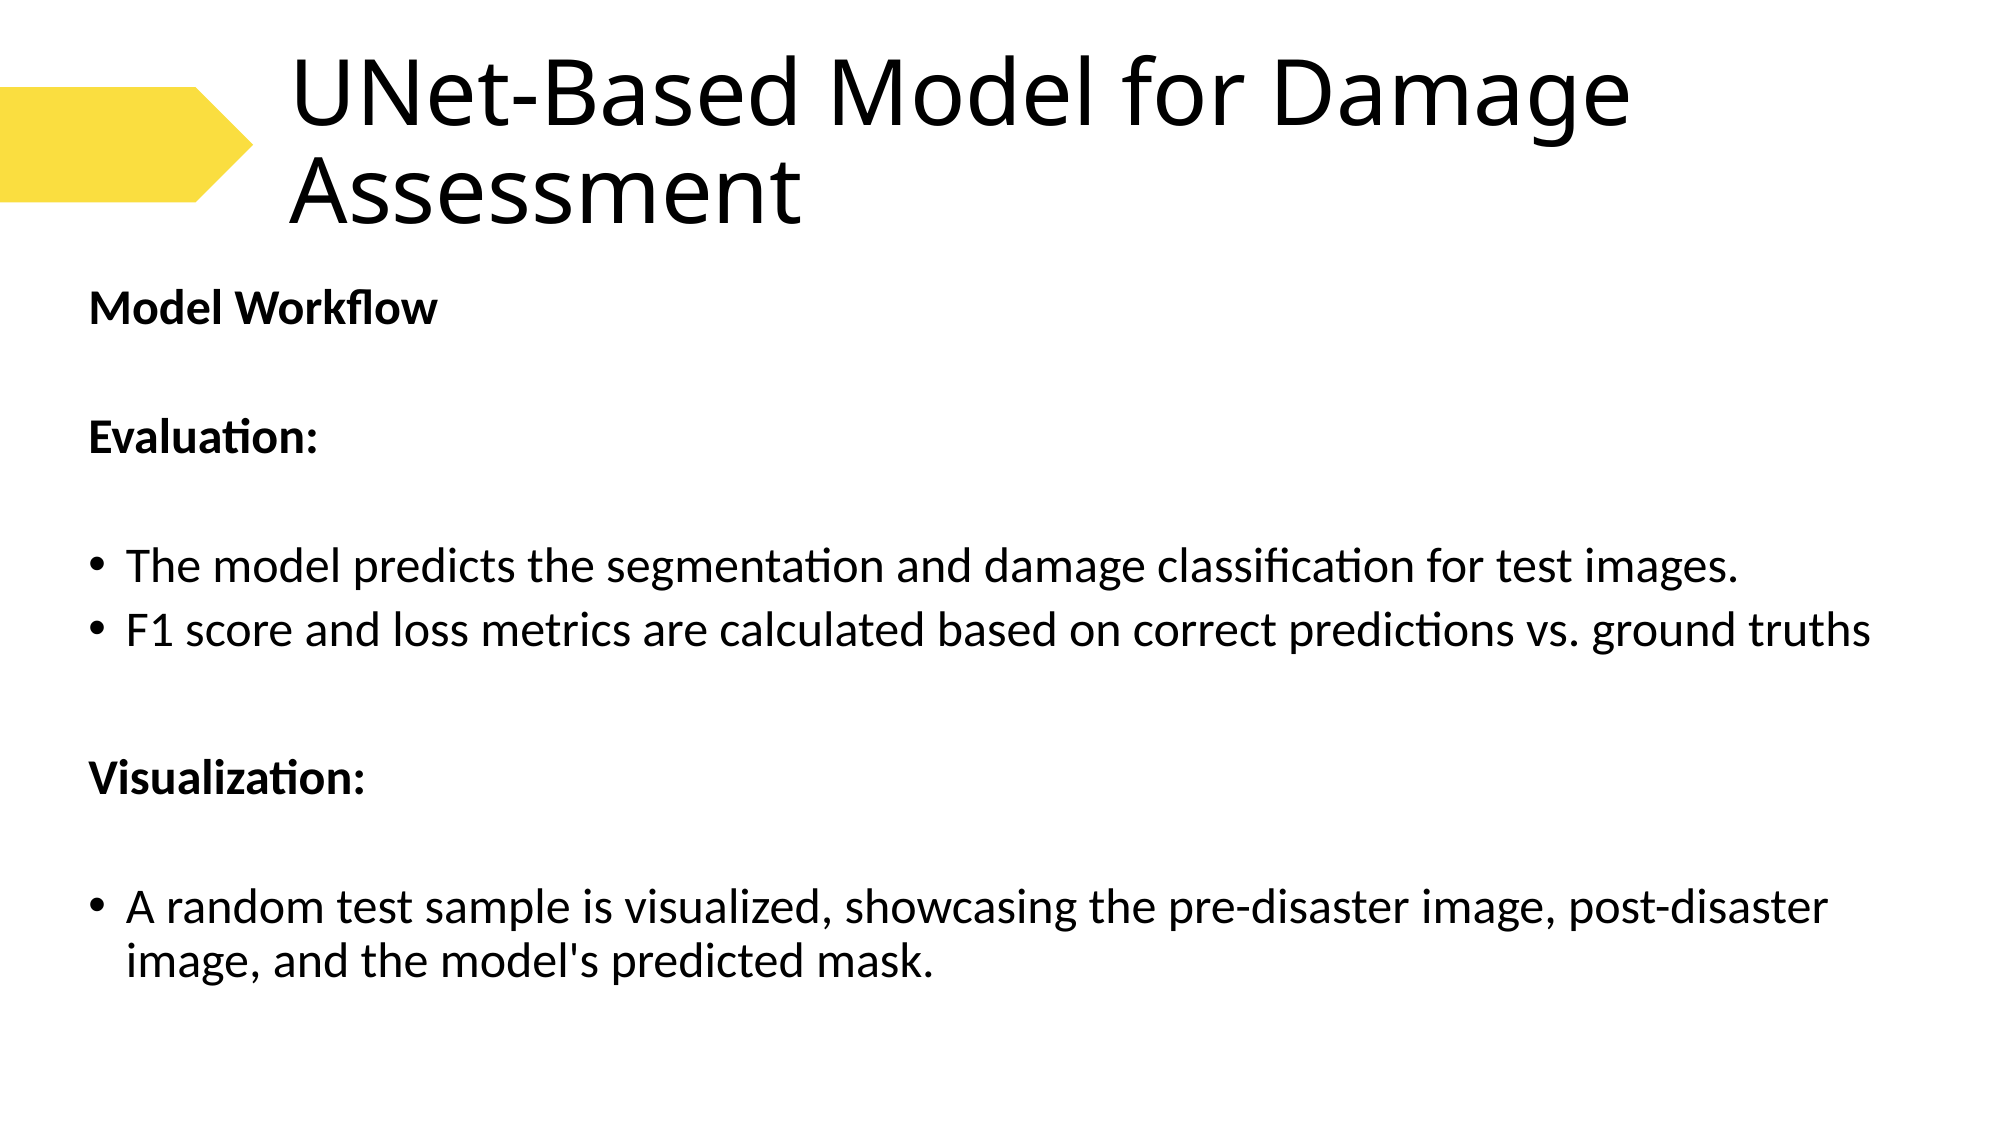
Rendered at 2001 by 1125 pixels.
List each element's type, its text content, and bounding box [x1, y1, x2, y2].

list Model Workflow Evaluation: The model predicts the segmentation and damage classification for test images. F1 score and loss metrics are calculated based on correct predictions vs. ground truths Visualization: A random test sample is visualized, showcasing the pre-disaster image, post-disaster image, and the model's predicted mask. [0, 203, 1969, 1125]
text_box [0, 86, 255, 203]
title UNet-Based Model for Damage Assessment [274, 36, 2000, 254]
